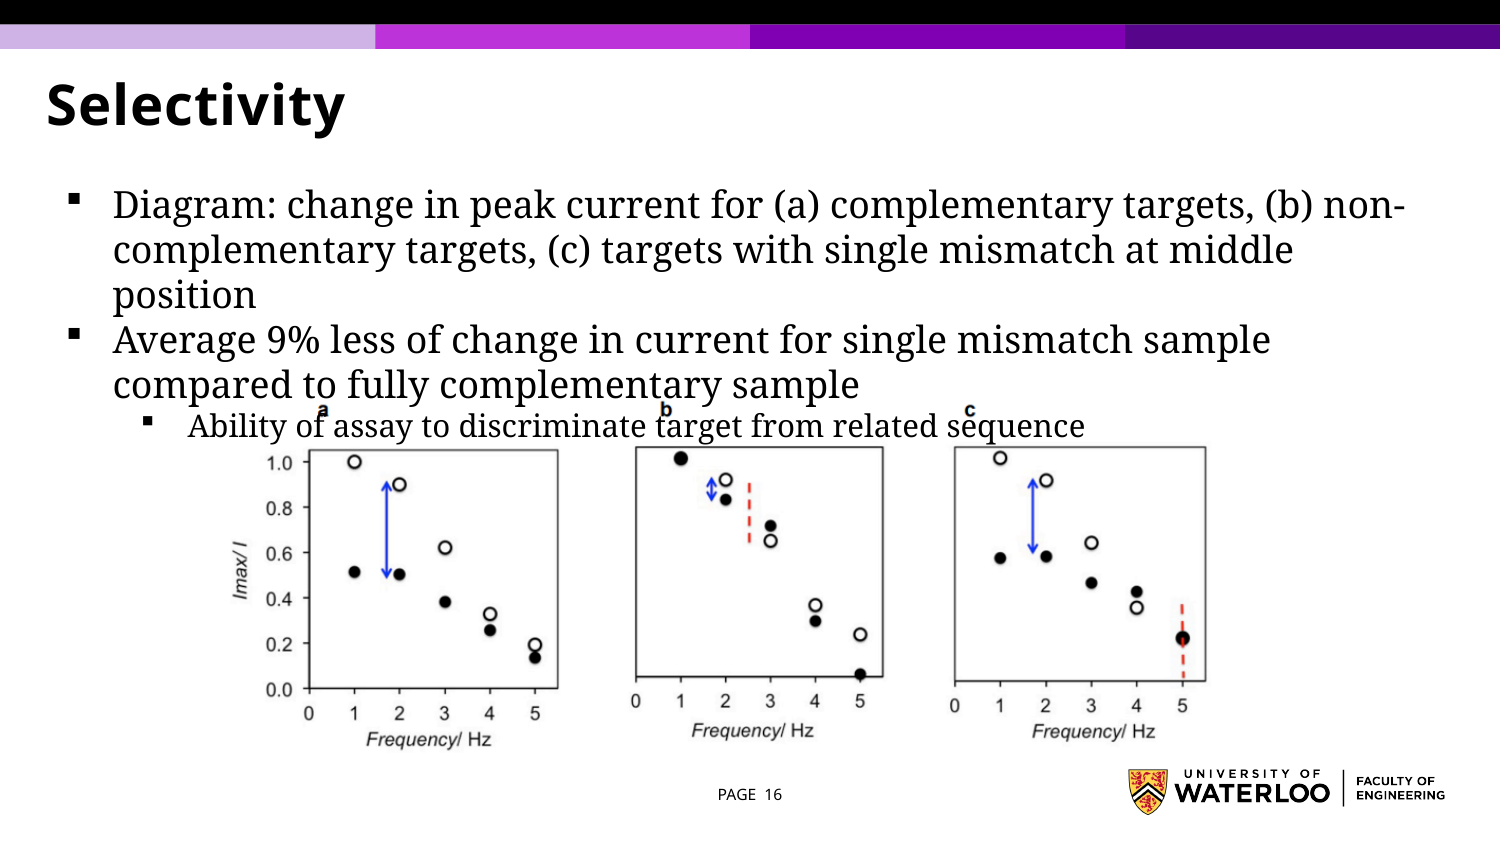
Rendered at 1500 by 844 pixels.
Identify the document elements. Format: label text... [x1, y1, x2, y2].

picture [223, 392, 1487, 844]
title Selectivity [31, 53, 1456, 164]
slide_number PAGE 16 [687, 779, 813, 811]
list Diagram: change in peak current for (a) complementary targets, (b) non-complementary targets, (c) targets with single mismatch at middle position Average 9% less of change in current for single mismatch sample compared to fully complementary sample Ability of assay to discriminate target from related sequence [31, 173, 1456, 740]
